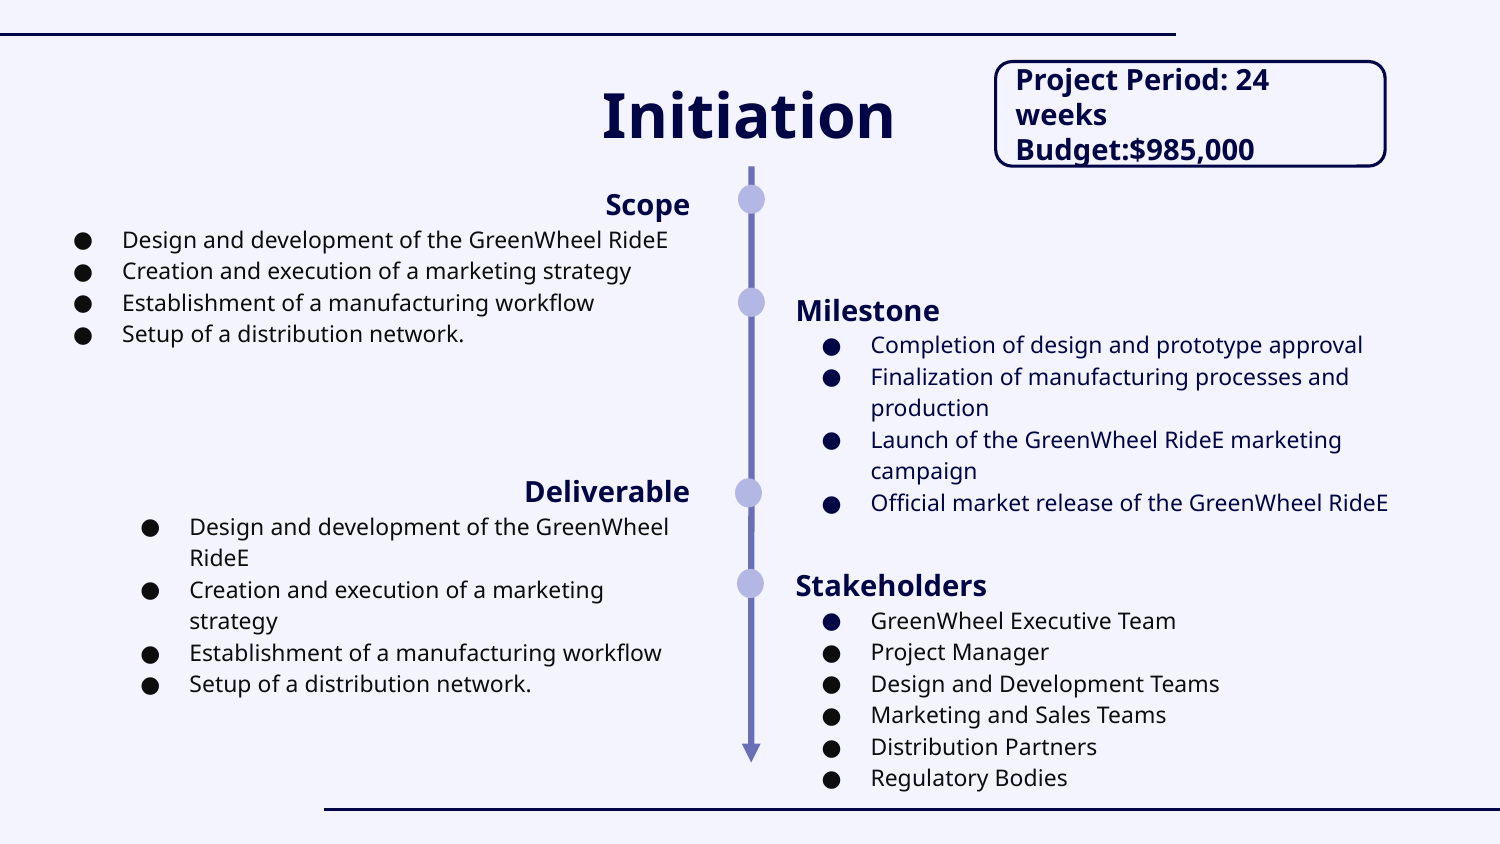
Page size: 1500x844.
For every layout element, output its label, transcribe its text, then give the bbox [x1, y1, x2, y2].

text_box Milestone Completion of design and prototype approval Finalization of manufacturing processes and production Launch of the GreenWheel RideE marketing campaign Official market release of the GreenWheel RideE [780, 271, 1471, 531]
text_box Deliverable Design and development of the GreenWheel RideE Creation and execution of a marketing strategy Establishment of a manufacturing workflow Setup of a distribution network. [99, 453, 706, 713]
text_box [734, 166, 766, 763]
title Initiation [130, 61, 1008, 142]
text_box Scope Design and development of the GreenWheel RideE Creation and execution of a marketing strategy Establishment of a manufacturing workflow Setup of a distribution network. [32, 166, 706, 363]
text_box Project Period: 24 weeks Budget:$985,000 [995, 61, 1386, 167]
text_box Stakeholders GreenWheel Executive Team Project Manager Design and Development Teams Marketing and Sales Teams Distribution Partners Regulatory Bodies [780, 547, 1471, 807]
